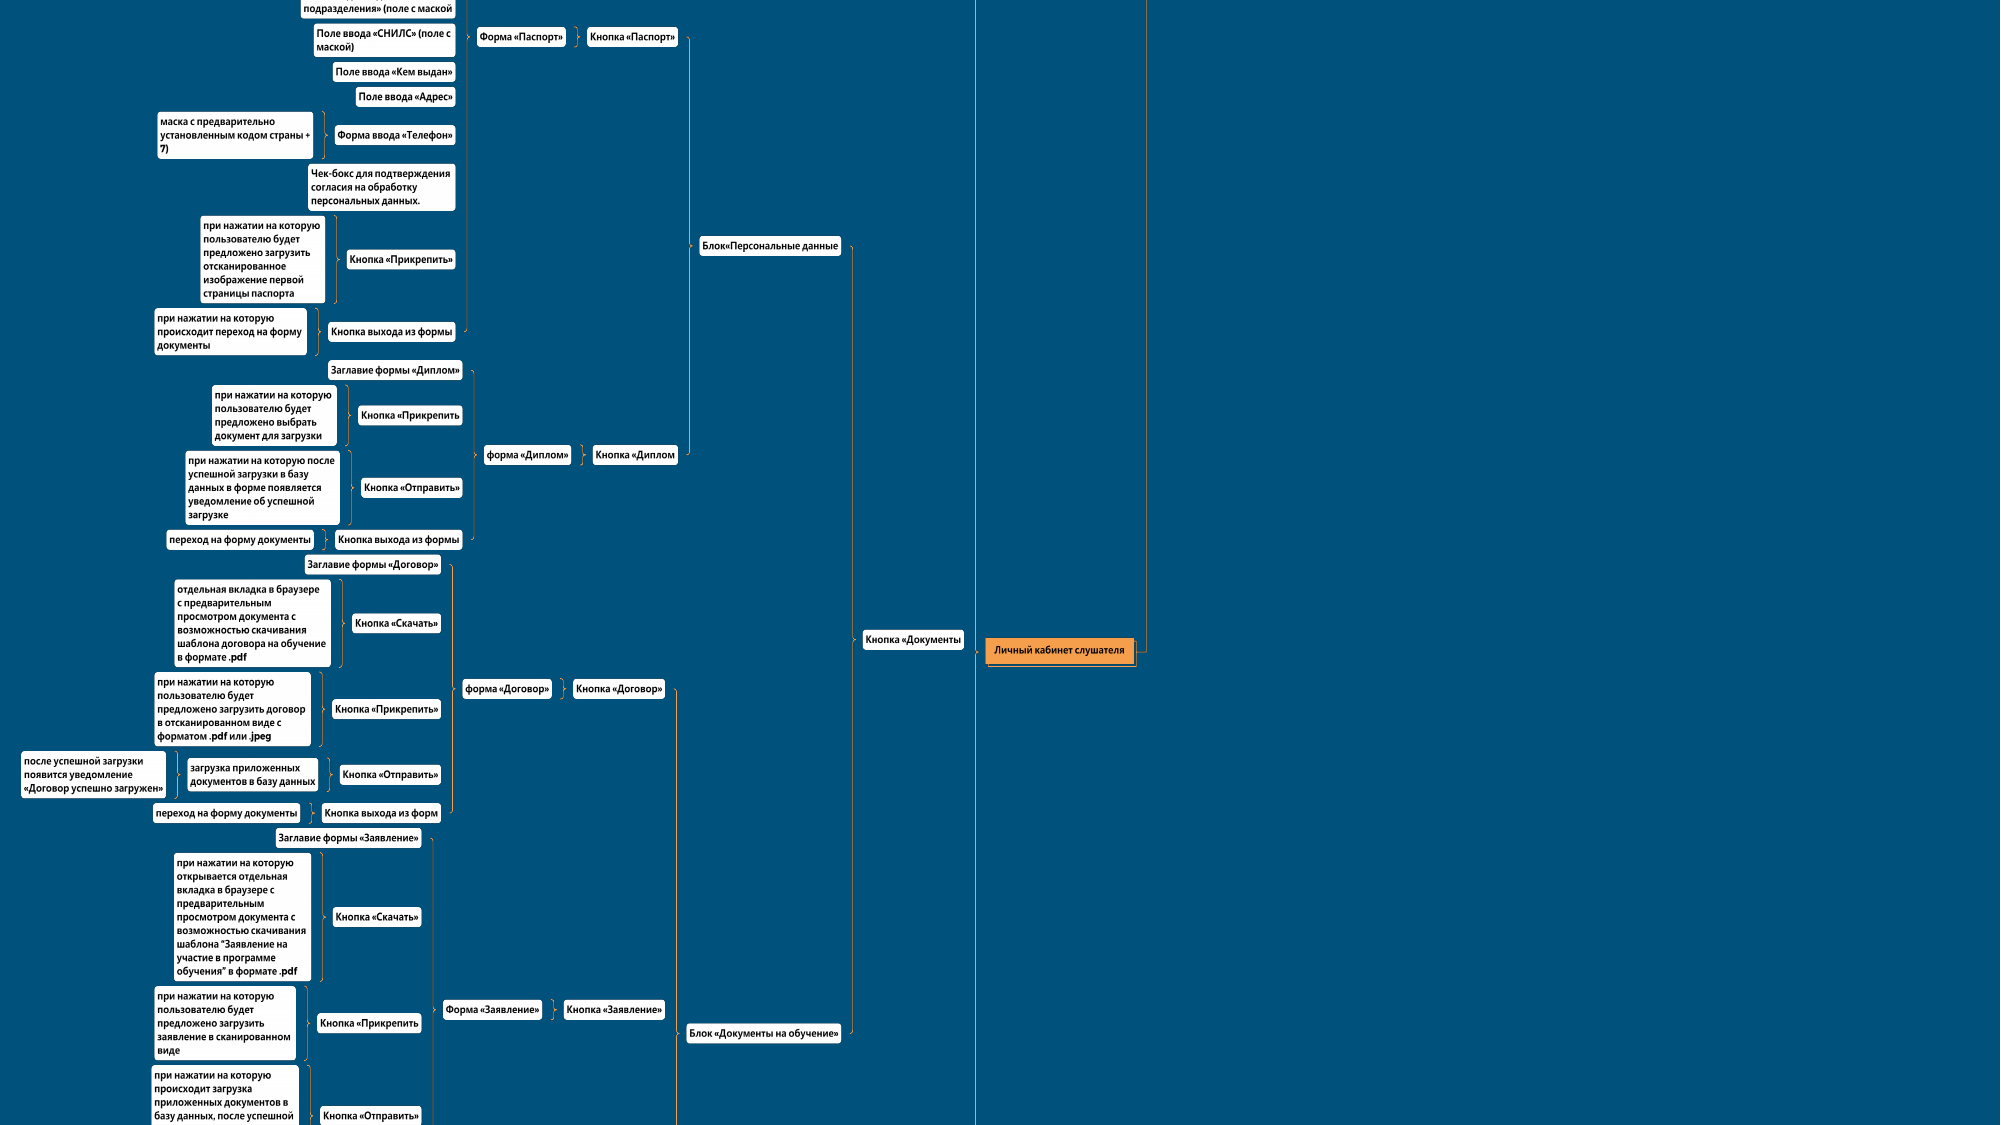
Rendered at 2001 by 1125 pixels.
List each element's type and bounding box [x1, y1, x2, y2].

picture [477, 27, 565, 46]
picture [318, 1014, 421, 1033]
picture [335, 126, 455, 145]
picture [329, 361, 462, 380]
picture [593, 445, 678, 465]
picture [362, 478, 462, 497]
picture [574, 679, 665, 698]
picture [333, 908, 421, 927]
picture [188, 758, 318, 791]
picture [359, 406, 462, 425]
picture [309, 164, 455, 210]
picture [22, 752, 166, 798]
picture [153, 804, 300, 823]
picture [484, 445, 571, 465]
picture [174, 853, 311, 981]
picture [333, 62, 455, 81]
picture [336, 530, 462, 549]
picture [353, 614, 441, 633]
picture [276, 828, 421, 848]
picture [155, 987, 295, 1060]
picture [314, 24, 455, 57]
picture [186, 451, 339, 524]
picture [201, 216, 325, 303]
picture [175, 580, 330, 667]
picture [347, 250, 455, 269]
picture [564, 1000, 665, 1019]
picture [700, 236, 841, 255]
picture [986, 638, 1136, 664]
picture [687, 1024, 841, 1043]
picture [356, 87, 455, 106]
picture [463, 679, 551, 698]
picture [301, 0, 455, 18]
picture [588, 27, 678, 46]
picture [155, 673, 310, 746]
picture [340, 765, 441, 784]
picture [212, 386, 336, 445]
picture [321, 1106, 421, 1125]
picture [158, 112, 313, 158]
picture [863, 630, 964, 649]
picture [333, 700, 441, 719]
picture [443, 1000, 542, 1019]
picture [322, 804, 441, 823]
picture [329, 322, 455, 341]
picture [305, 555, 441, 574]
picture [167, 530, 313, 549]
picture [155, 309, 306, 355]
picture [152, 1066, 298, 1125]
